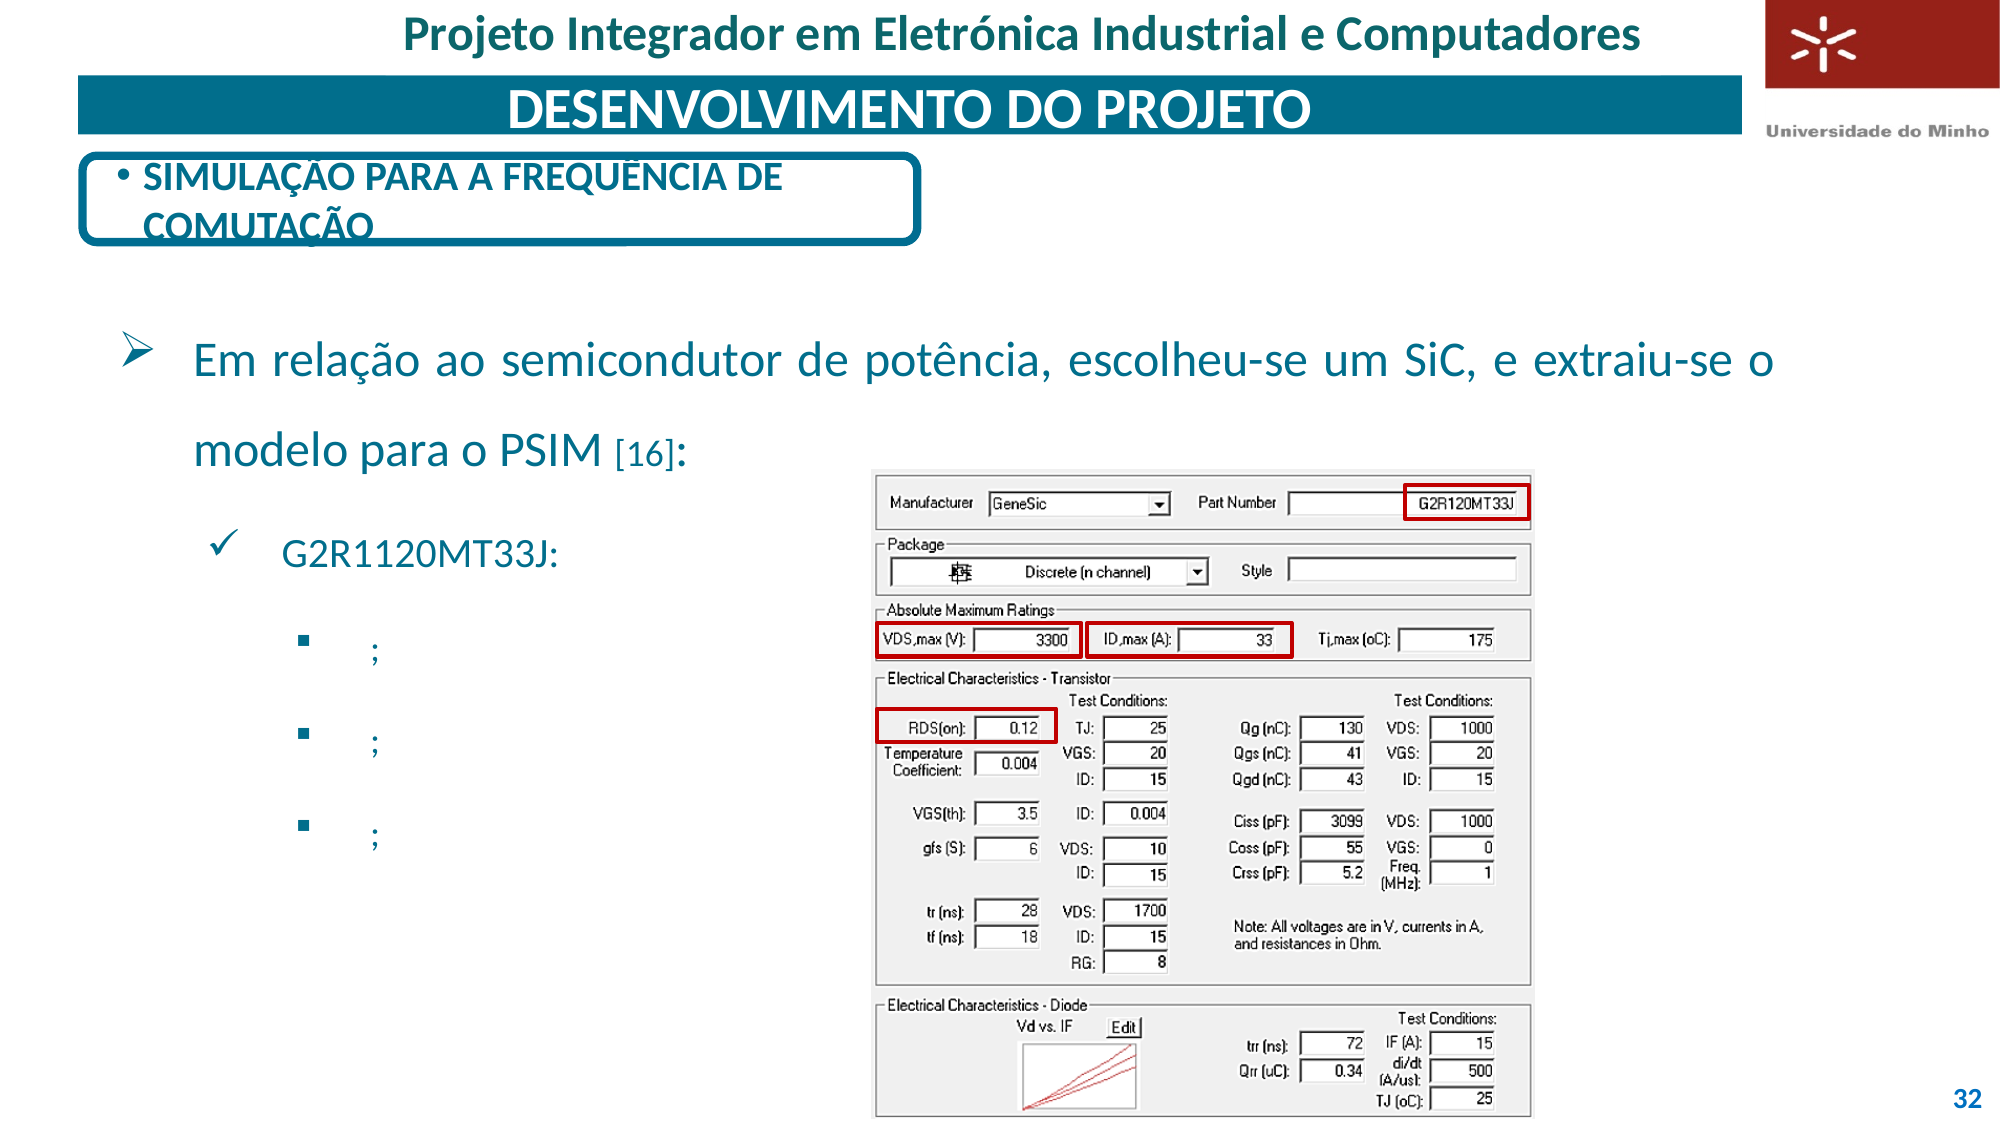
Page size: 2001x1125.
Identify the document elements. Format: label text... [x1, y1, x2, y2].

picture [1765, 0, 2000, 138]
text_box [82, 263, 1702, 1106]
text_box Projeto Integrador em Eletrónica Industrial e Computadores [385, 11, 1661, 76]
text_box [103, 288, 1722, 1125]
title Desenvolvimento do Projeto [78, 75, 1742, 135]
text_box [870, 469, 1535, 1119]
text_box Simulação para a Frequência de Comutação [82, 155, 918, 243]
